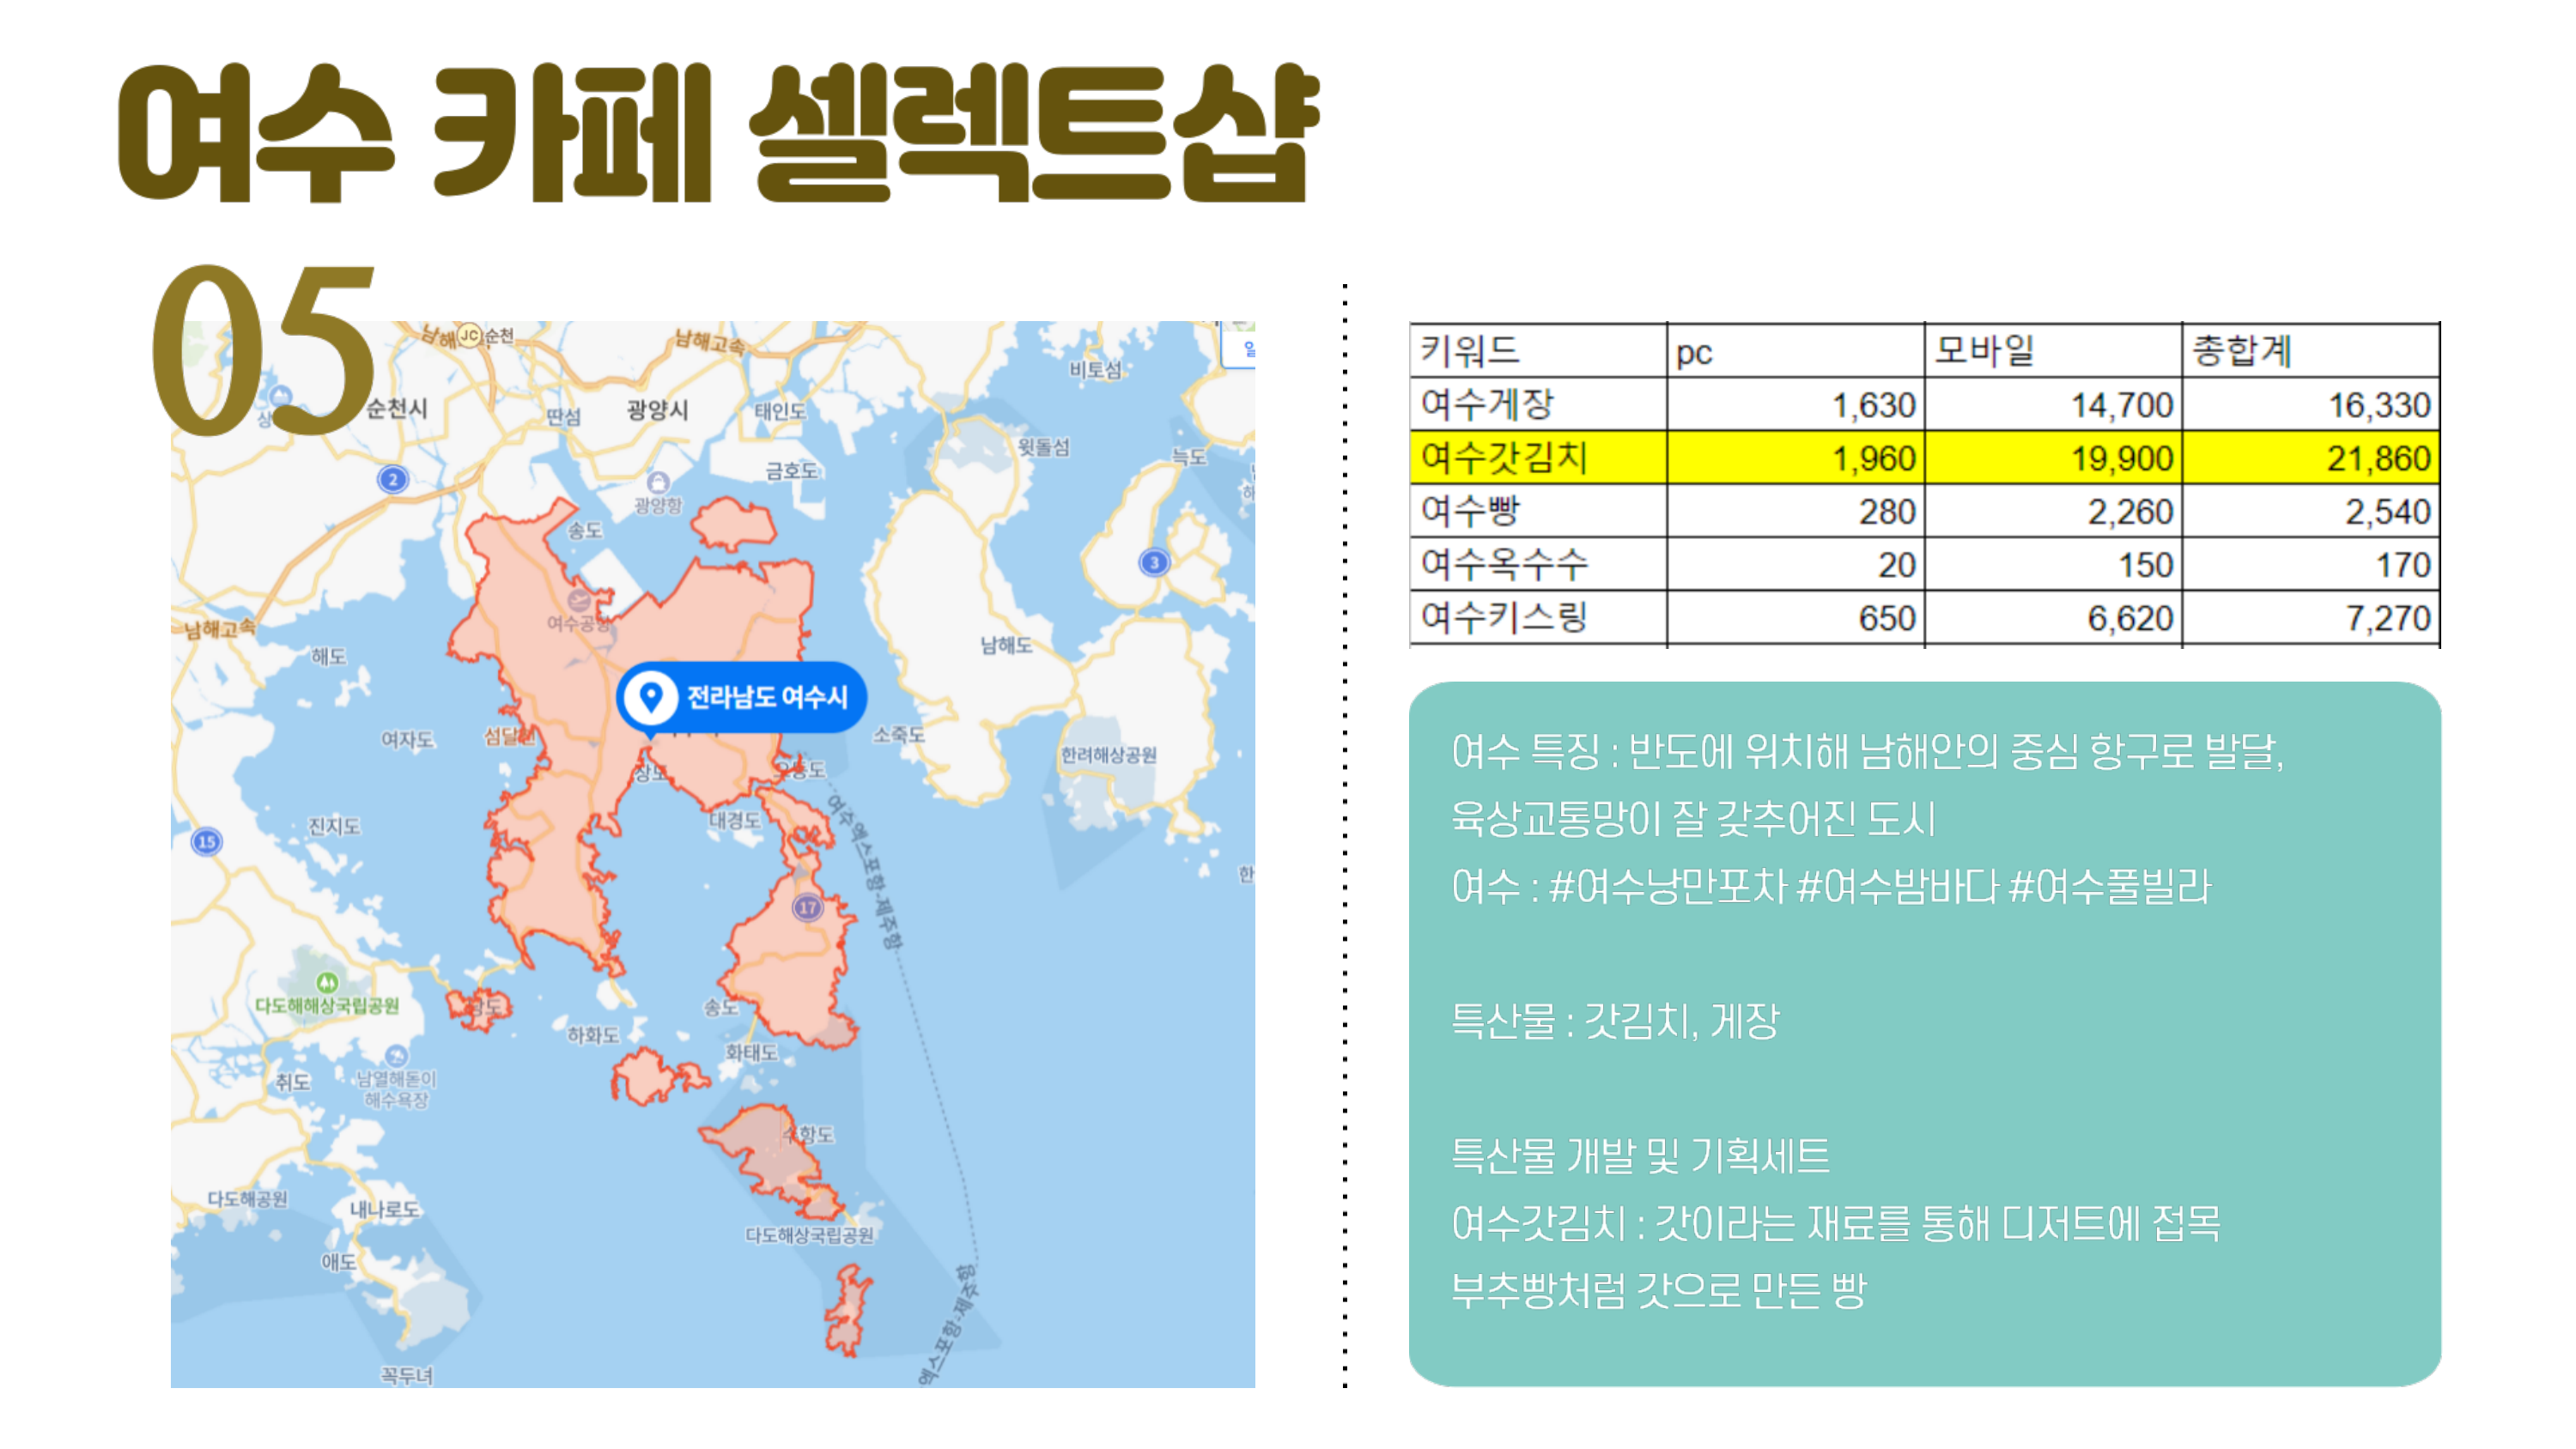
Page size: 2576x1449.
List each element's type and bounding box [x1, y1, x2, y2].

text_box [1409, 681, 2443, 1388]
text_box [1409, 321, 2442, 649]
text_box [171, 321, 1255, 1388]
picture [77, 10, 1388, 535]
picture [1443, 718, 2303, 1330]
text_box [1343, 284, 1348, 1388]
